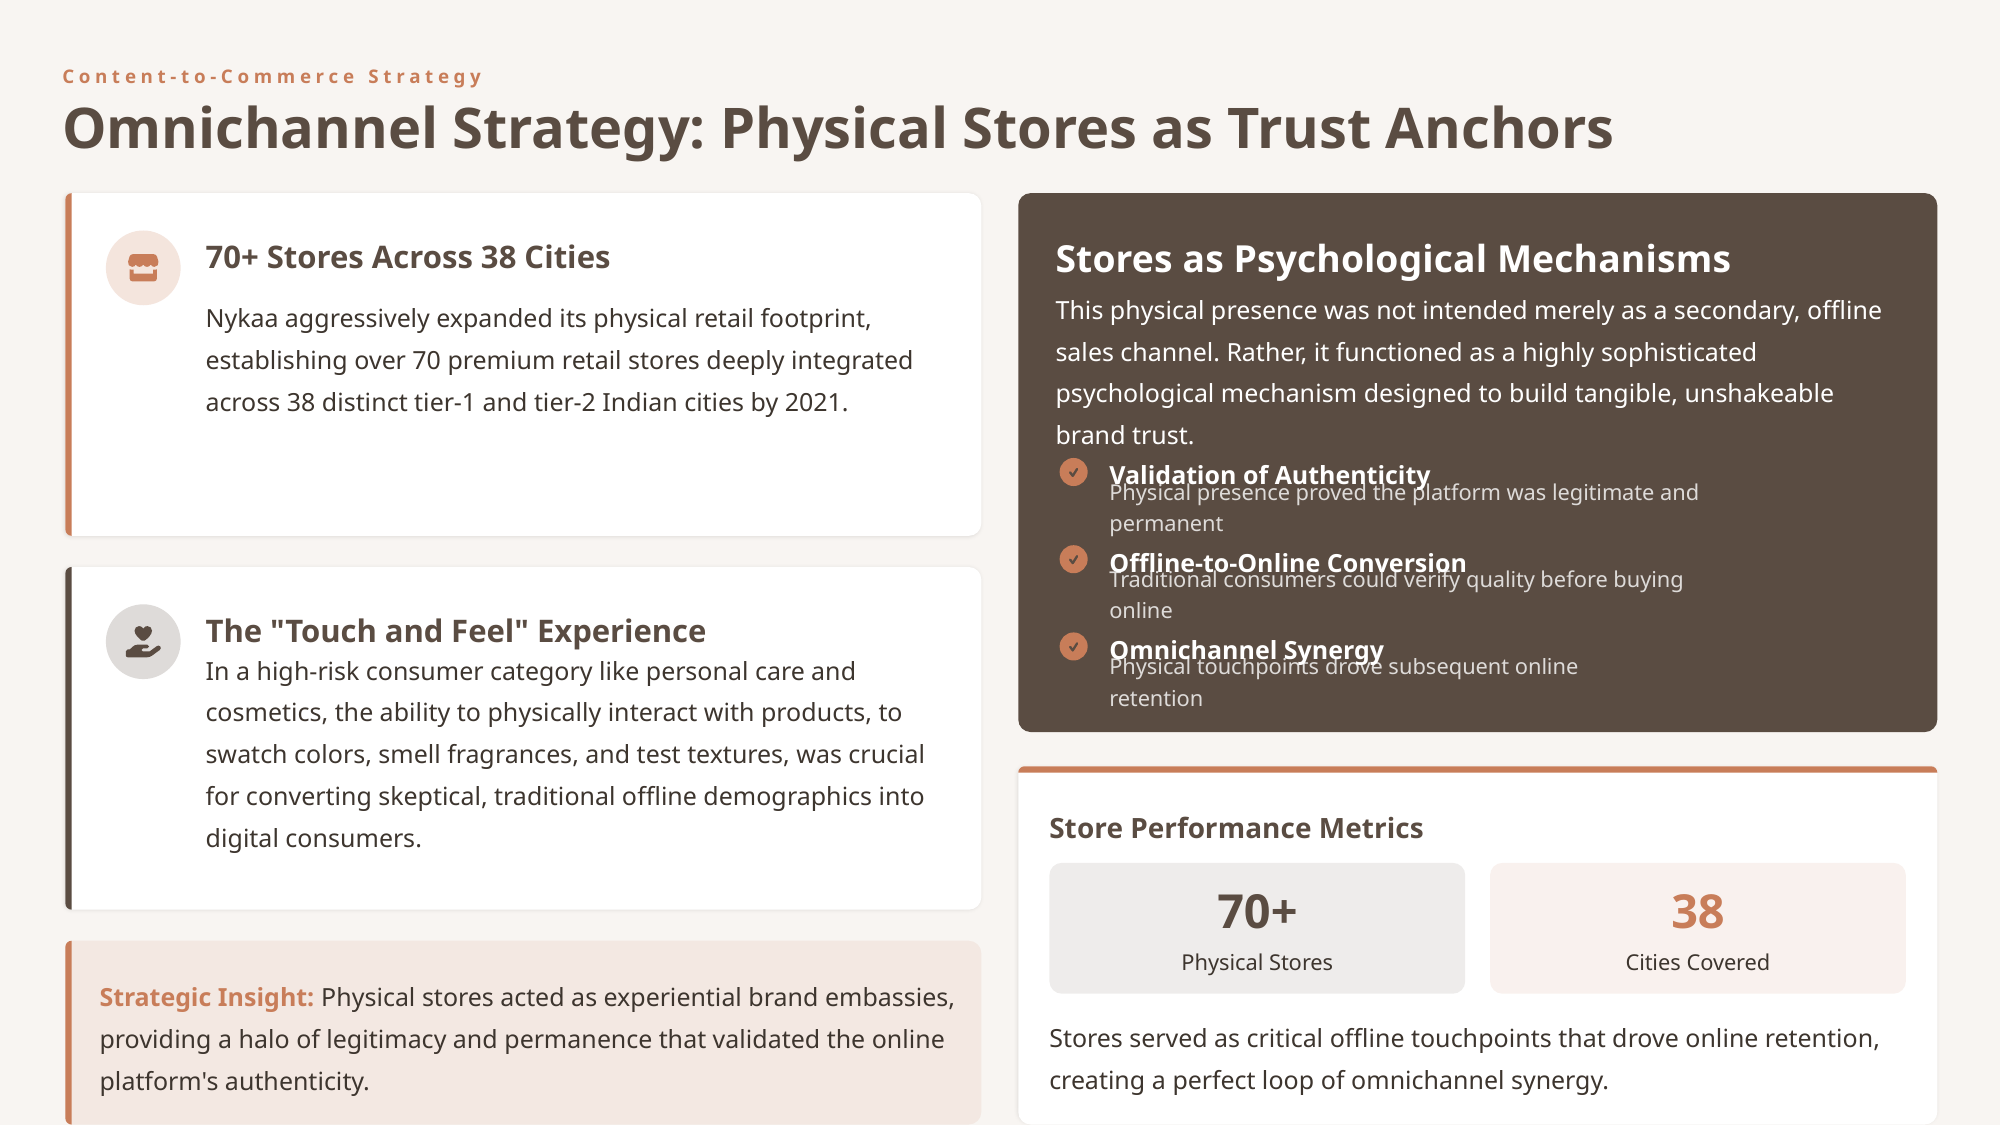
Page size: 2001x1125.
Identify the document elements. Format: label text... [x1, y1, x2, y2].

text_box [72, 940, 982, 1125]
text_box [129, 269, 157, 282]
text_box Omnichannel Strategy: Physical Stores as Trust Anchors [62, 99, 1966, 162]
text_box [1059, 632, 1088, 661]
text_box Omnichannel Synergy [1109, 626, 1655, 664]
text_box In a high-risk consumer category like personal care and cosmetics, the ability to physically interact with products, to swatch colors, smell fragrances, and test textures, was crucial for converting skeptical, traditional offline demographics into digital consumers. [205, 666, 957, 829]
text_box Stores served as critical offline touchpoints that drove online retention, creating a perfect loop of omnichannel synergy. [1049, 1012, 1919, 1094]
text_box [1059, 457, 1088, 487]
text_box [125, 644, 161, 658]
text_box [1049, 862, 1466, 994]
text_box Physical touchpoints drove subsequent online retention [1109, 663, 1654, 695]
text_box Stores as Psychological Mechanisms [1055, 230, 1919, 281]
text_box Validation of Authenticity [1109, 451, 1791, 490]
text_box [72, 193, 982, 536]
text_box Strategic Insight: Physical stores acted as experiential brand embassies, providing a halo of legitimacy and permanence that validated the online platform's authenticity. [99, 971, 963, 1094]
text_box [1018, 193, 1938, 733]
text_box [134, 626, 153, 641]
text_box [1018, 766, 1938, 773]
text_box [65, 193, 72, 536]
text_box 70+ Stores Across 38 Cities [205, 230, 960, 275]
text_box Physical presence proved the platform was legitimate and permanent [1109, 489, 1789, 521]
text_box [72, 566, 982, 910]
text_box This physical presence was not intended merely as a secondary, offline sales channel. Rather, it functioned as a highly sophisticated psychological mechanism designed to build tangible, unshakeable brand trust. [1055, 305, 1913, 427]
text_box 70+ [1056, 881, 1459, 938]
text_box Physical Stores [1062, 943, 1453, 976]
text_box Store Performance Metrics [1049, 800, 1921, 845]
text_box [65, 940, 72, 1125]
text_box [105, 230, 181, 306]
text_box Nykaa aggressively expanded its physical retail footprint, establishing over 70 premium retail stores deeply integrated across 38 distinct tier-1 and tier-2 Indian cities by 2021. [205, 292, 957, 415]
text_box 38 [1497, 881, 1899, 938]
text_box [65, 566, 72, 910]
text_box [1490, 862, 1906, 994]
text_box [105, 604, 181, 680]
text_box [1018, 773, 1938, 1125]
text_box Offline-to-Online Conversion [1109, 538, 1725, 577]
text_box [1059, 545, 1088, 574]
text_box Content-to-Commerce Strategy [62, 62, 1947, 88]
text_box Traditional consumers could verify quality before buying online [1109, 576, 1724, 608]
text_box The "Touch and Feel" Experience [205, 604, 960, 648]
text_box [128, 254, 159, 267]
text_box Cities Covered [1503, 943, 1893, 976]
